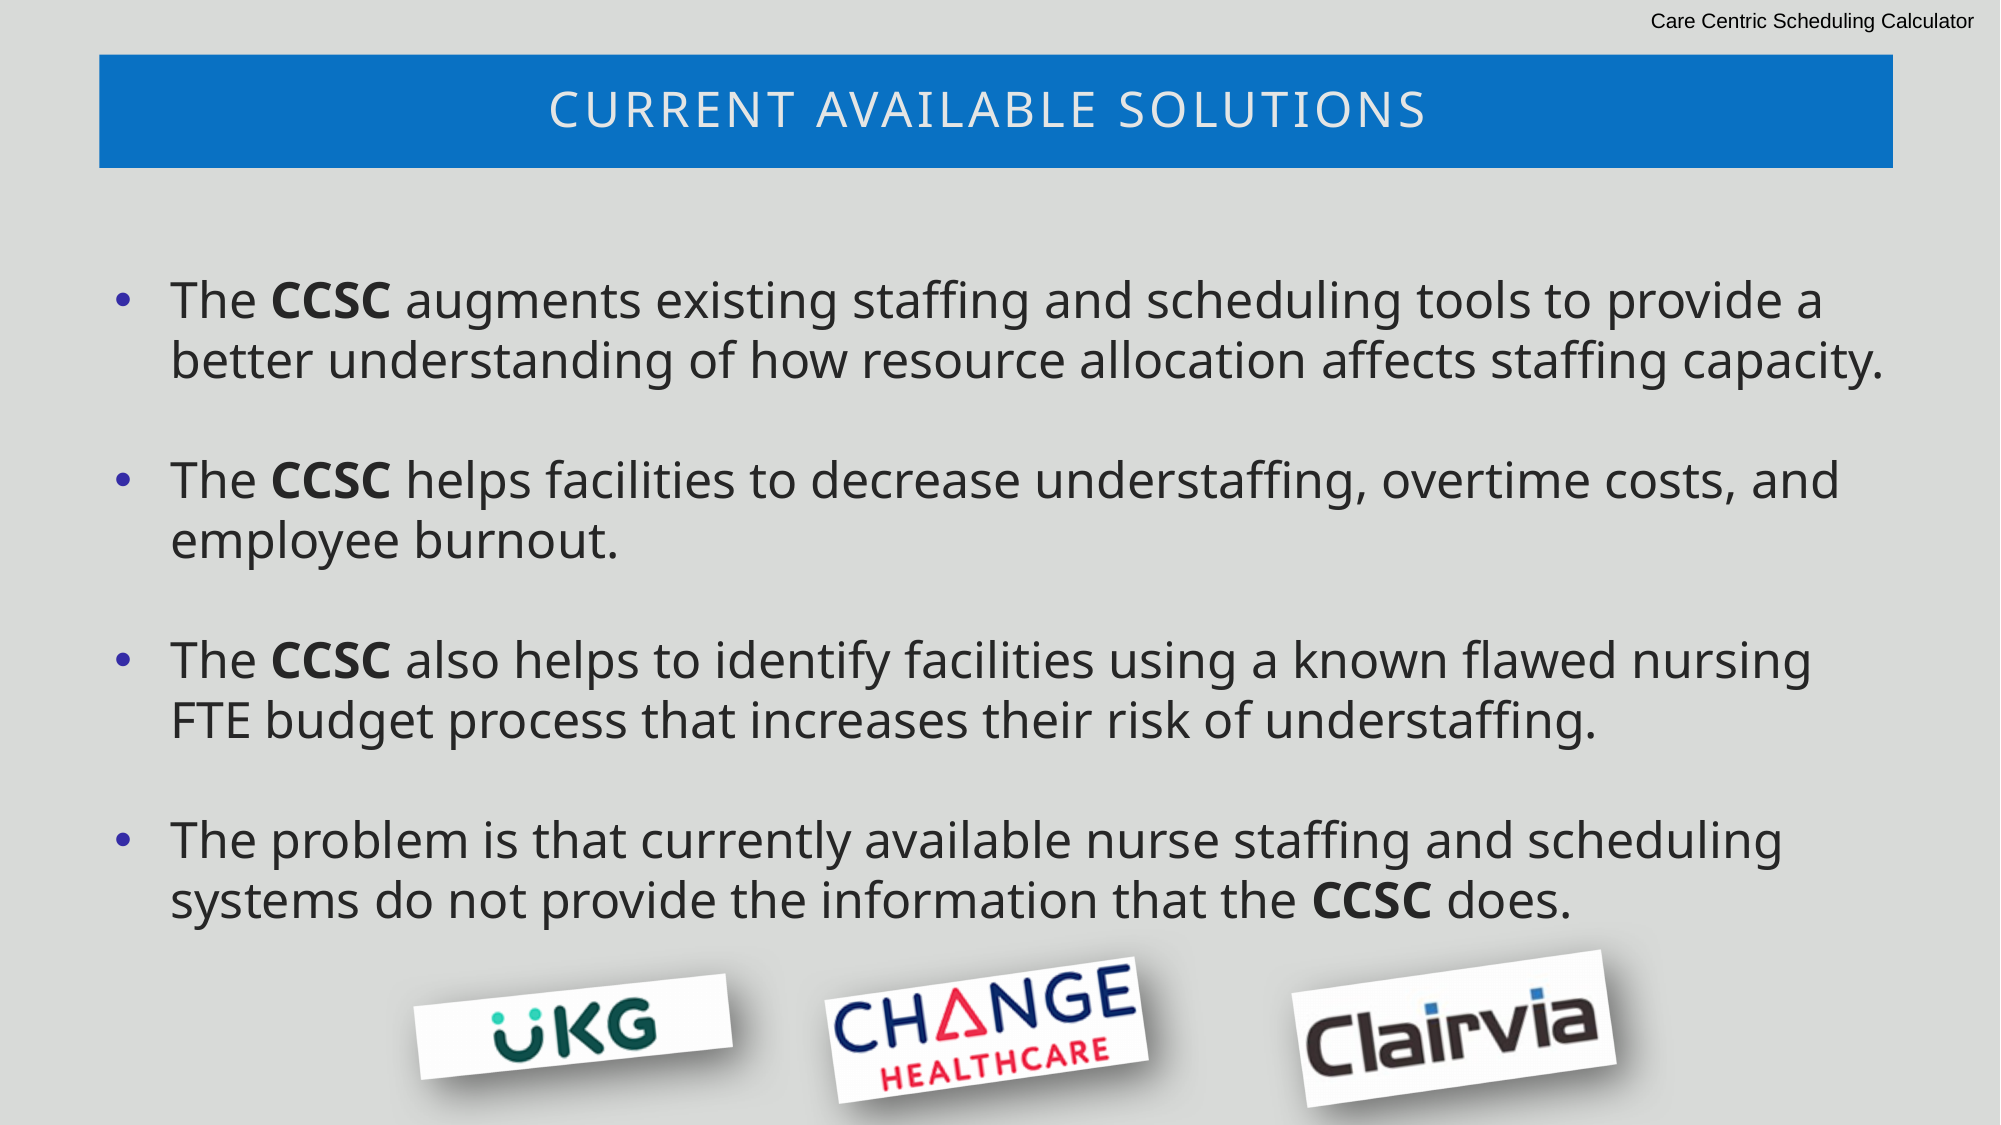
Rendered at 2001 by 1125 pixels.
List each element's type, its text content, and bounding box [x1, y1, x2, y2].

list The CCSC augments existing staffing and scheduling tools to provide a better understanding of how resource allocation affects staffing capacity. The CCSC helps facilities to decrease understaffing, overtime costs, and employee burnout. The CCSC also helps to identify facilities using a known flawed nursing FTE budget process that increases their risk of understaffing. The problem is that currently available nurse staffing and scheduling systems do not provide the information that the CCSC does. [99, 261, 1902, 950]
text_box Care Centric Scheduling Calculator [1623, 0, 2000, 40]
picture [1292, 950, 1616, 1107]
picture [414, 974, 732, 1079]
picture [825, 957, 1148, 1103]
title Current Available Solutions [97, 52, 1895, 170]
